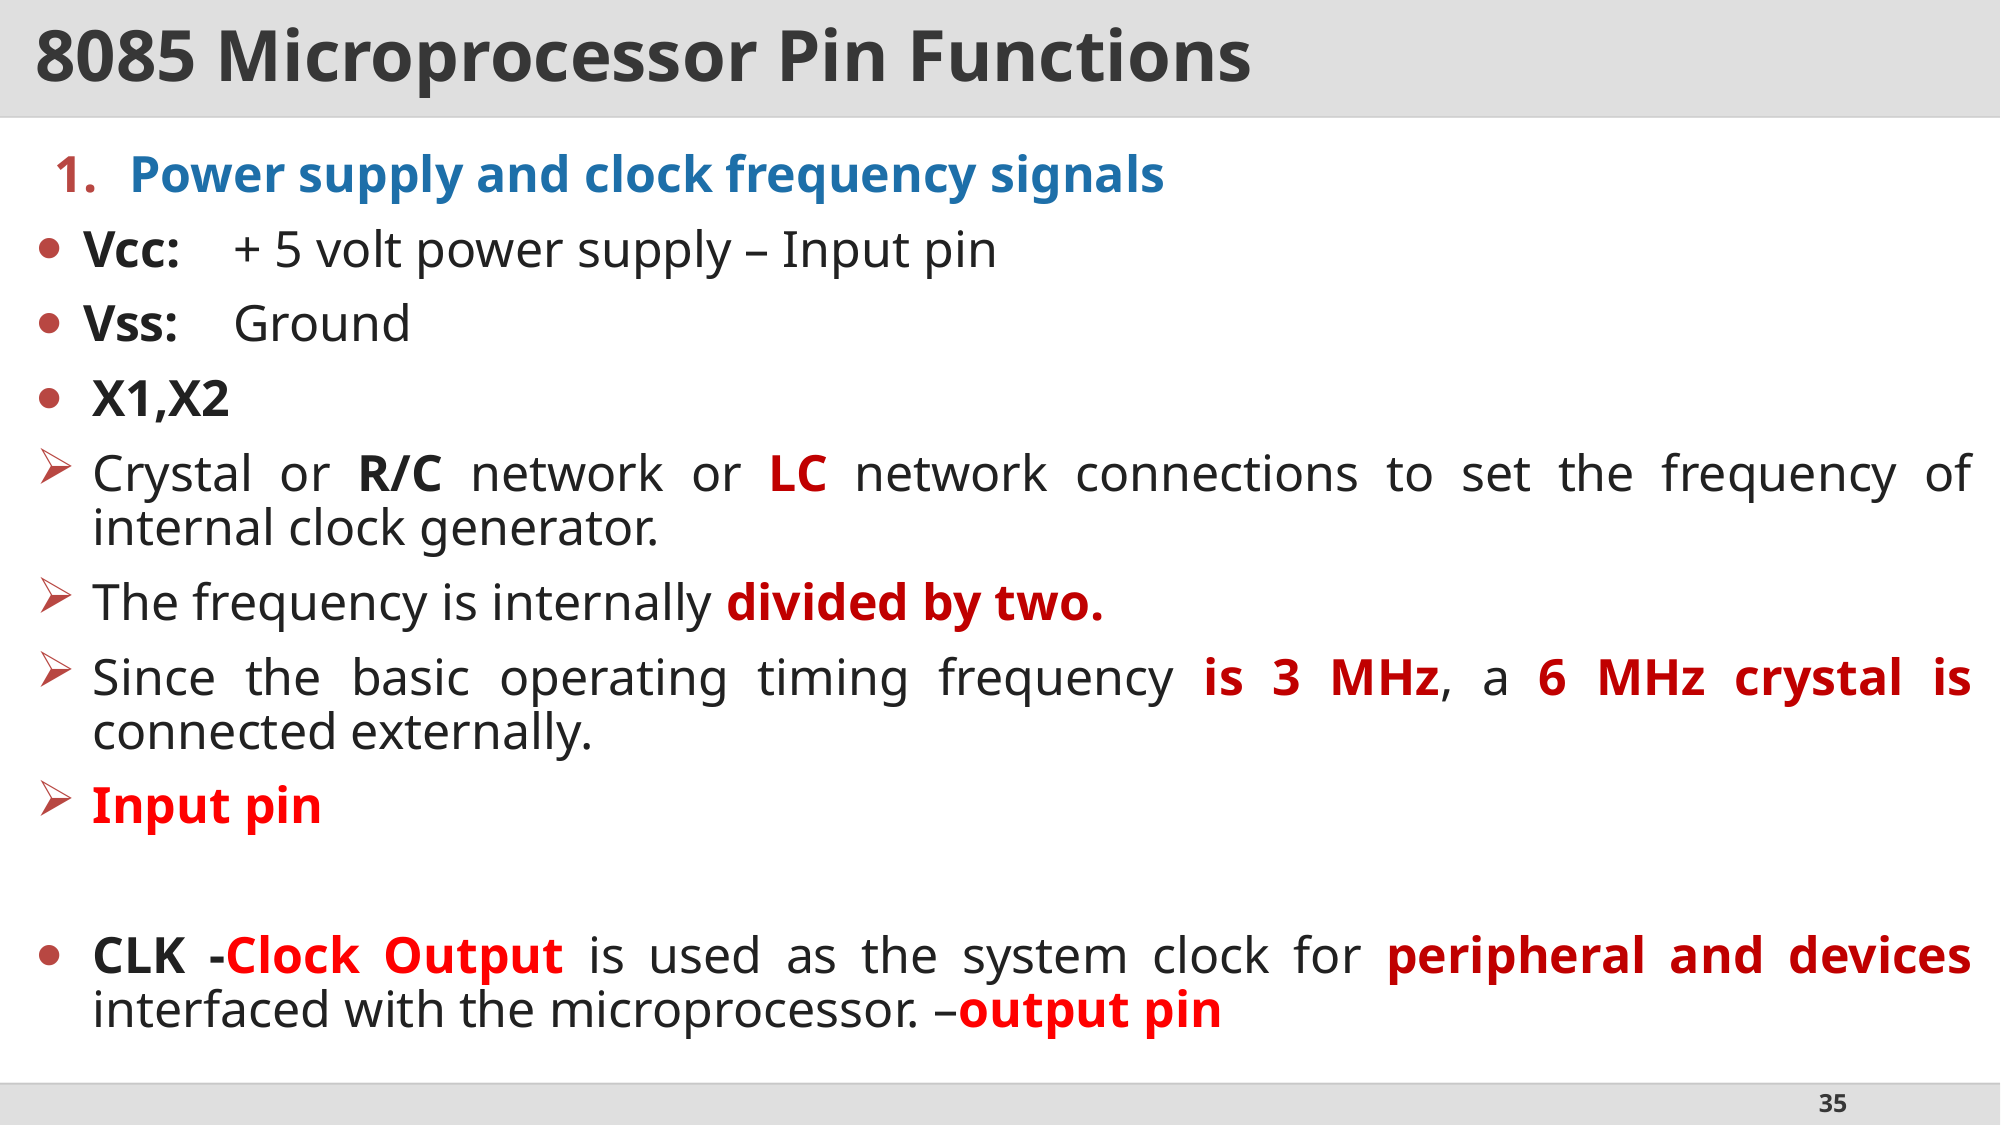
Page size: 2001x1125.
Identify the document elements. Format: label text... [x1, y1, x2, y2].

title 8085 Microprocessor Pin Functions [0, 0, 2000, 117]
list Power supply and clock frequency signals Vcc: + 5 volt power supply – Input pin Vss: Ground X1,X2 Crystal or R/C network or LC network connections to set the frequency of internal clock generator. The frequency is internally divided by two. Since the basic operating timing frequency is 3 MHz, a 6 MHz crystal is connected externally. Input pin CLK -Clock Output is used as the system clock for peripheral and devices interfaced with the microprocessor. –output pin [21, 141, 1988, 1063]
